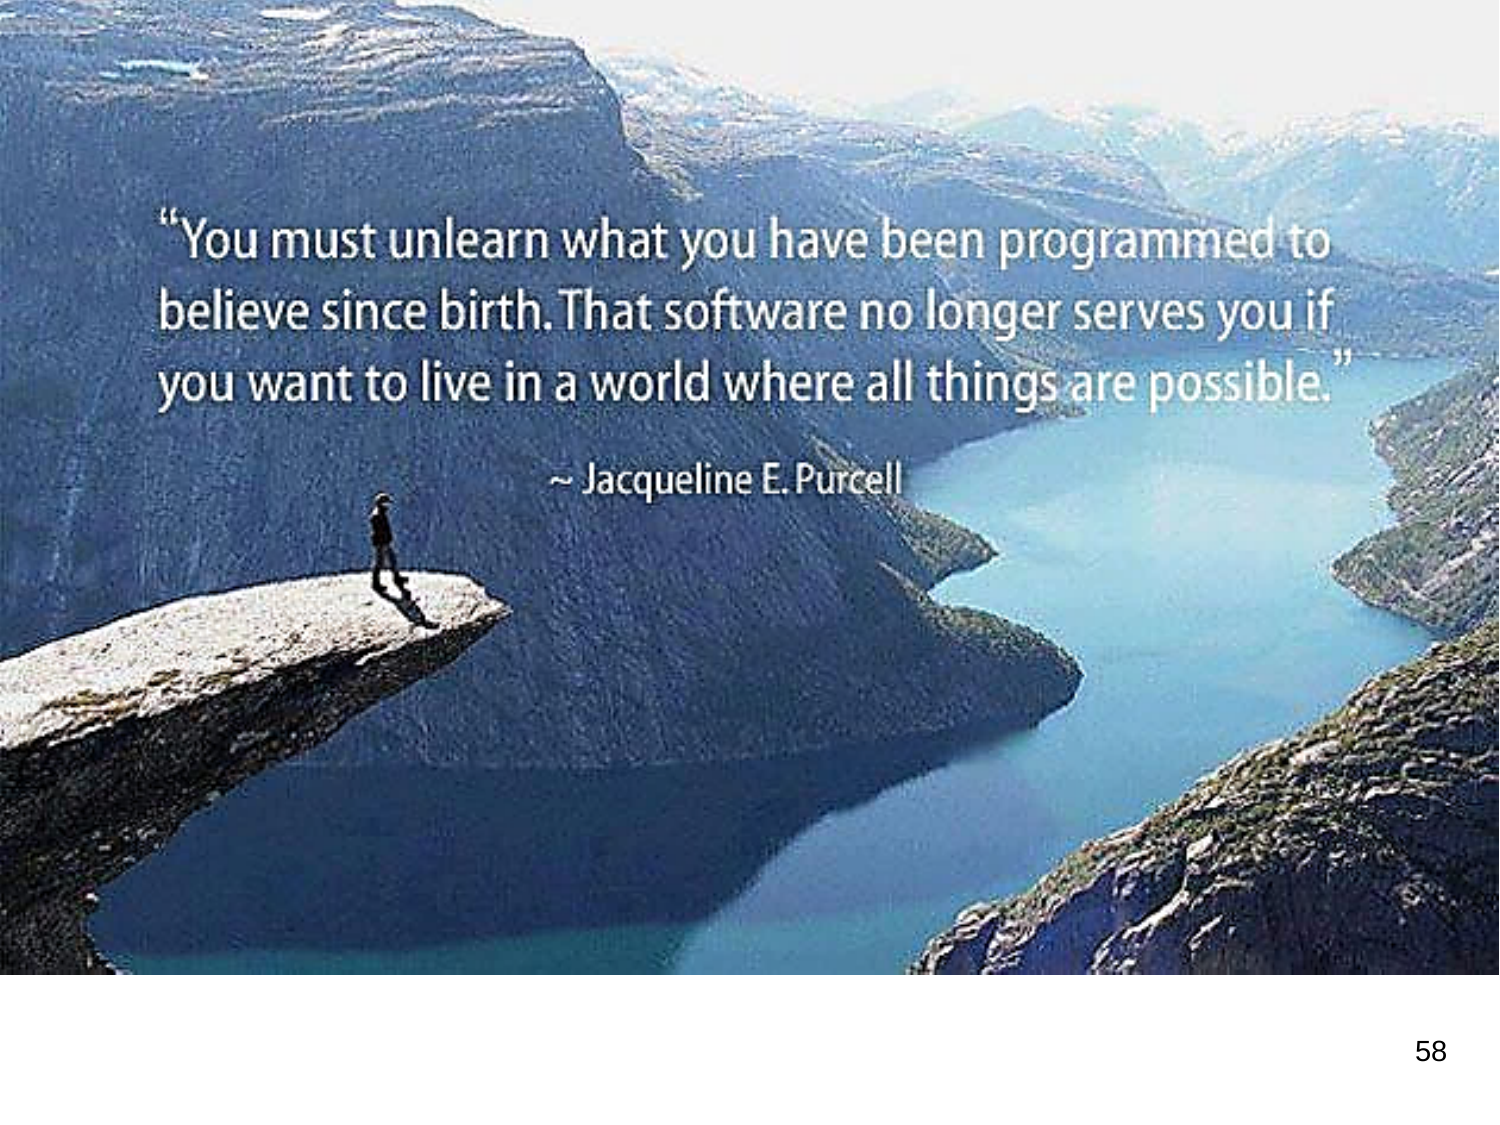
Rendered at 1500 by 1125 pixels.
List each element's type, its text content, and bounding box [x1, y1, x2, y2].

slide_number 58 [1112, 1024, 1463, 1104]
picture [0, 0, 1499, 976]
